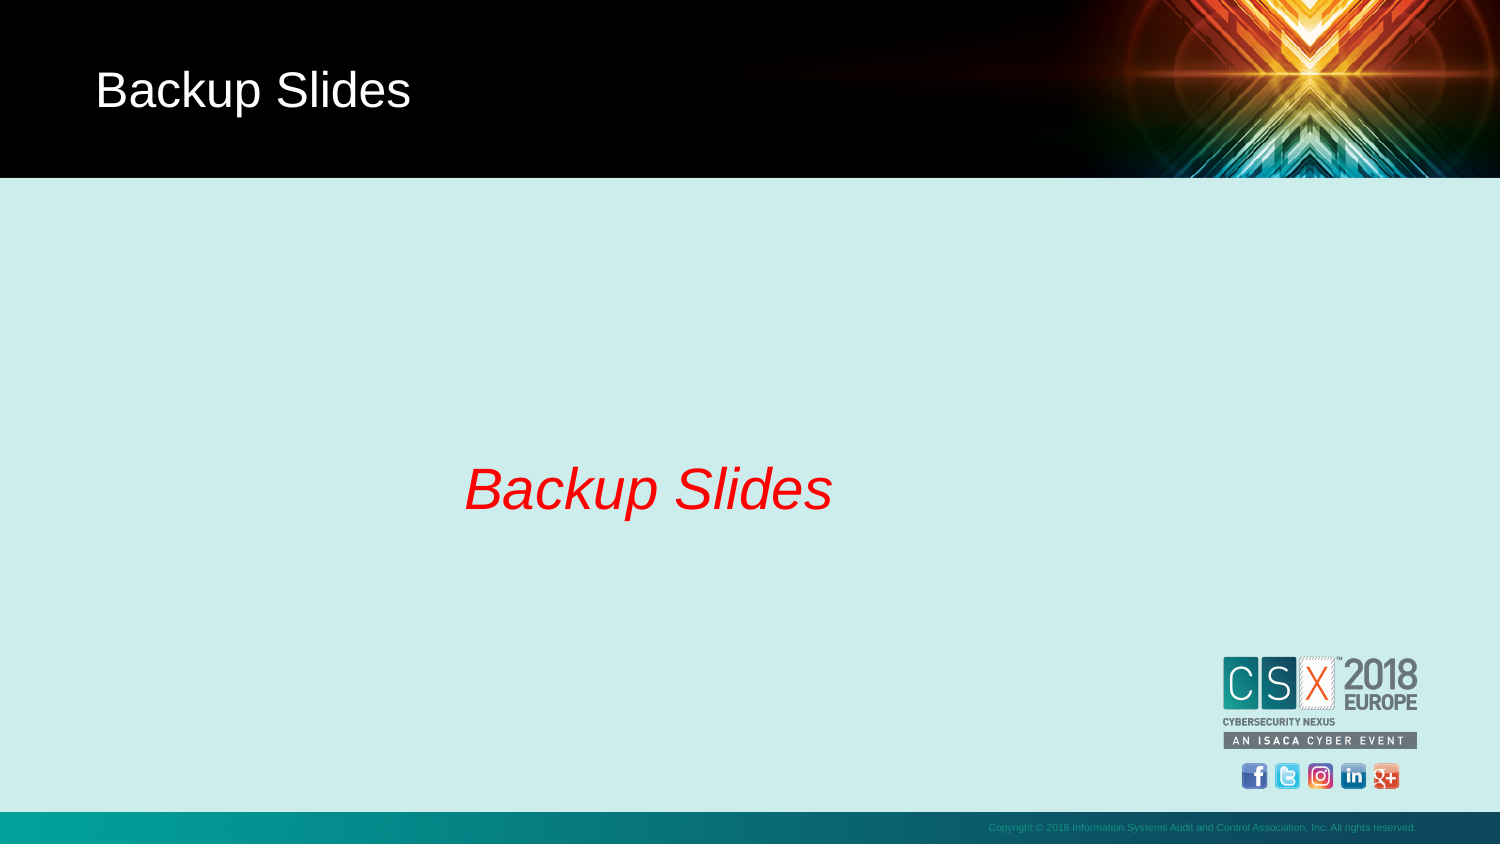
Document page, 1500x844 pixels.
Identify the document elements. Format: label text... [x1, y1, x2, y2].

picture [0, 0, 1500, 844]
list Backup Slides [80, 198, 1218, 775]
list Backup Slides [80, 0, 1219, 176]
